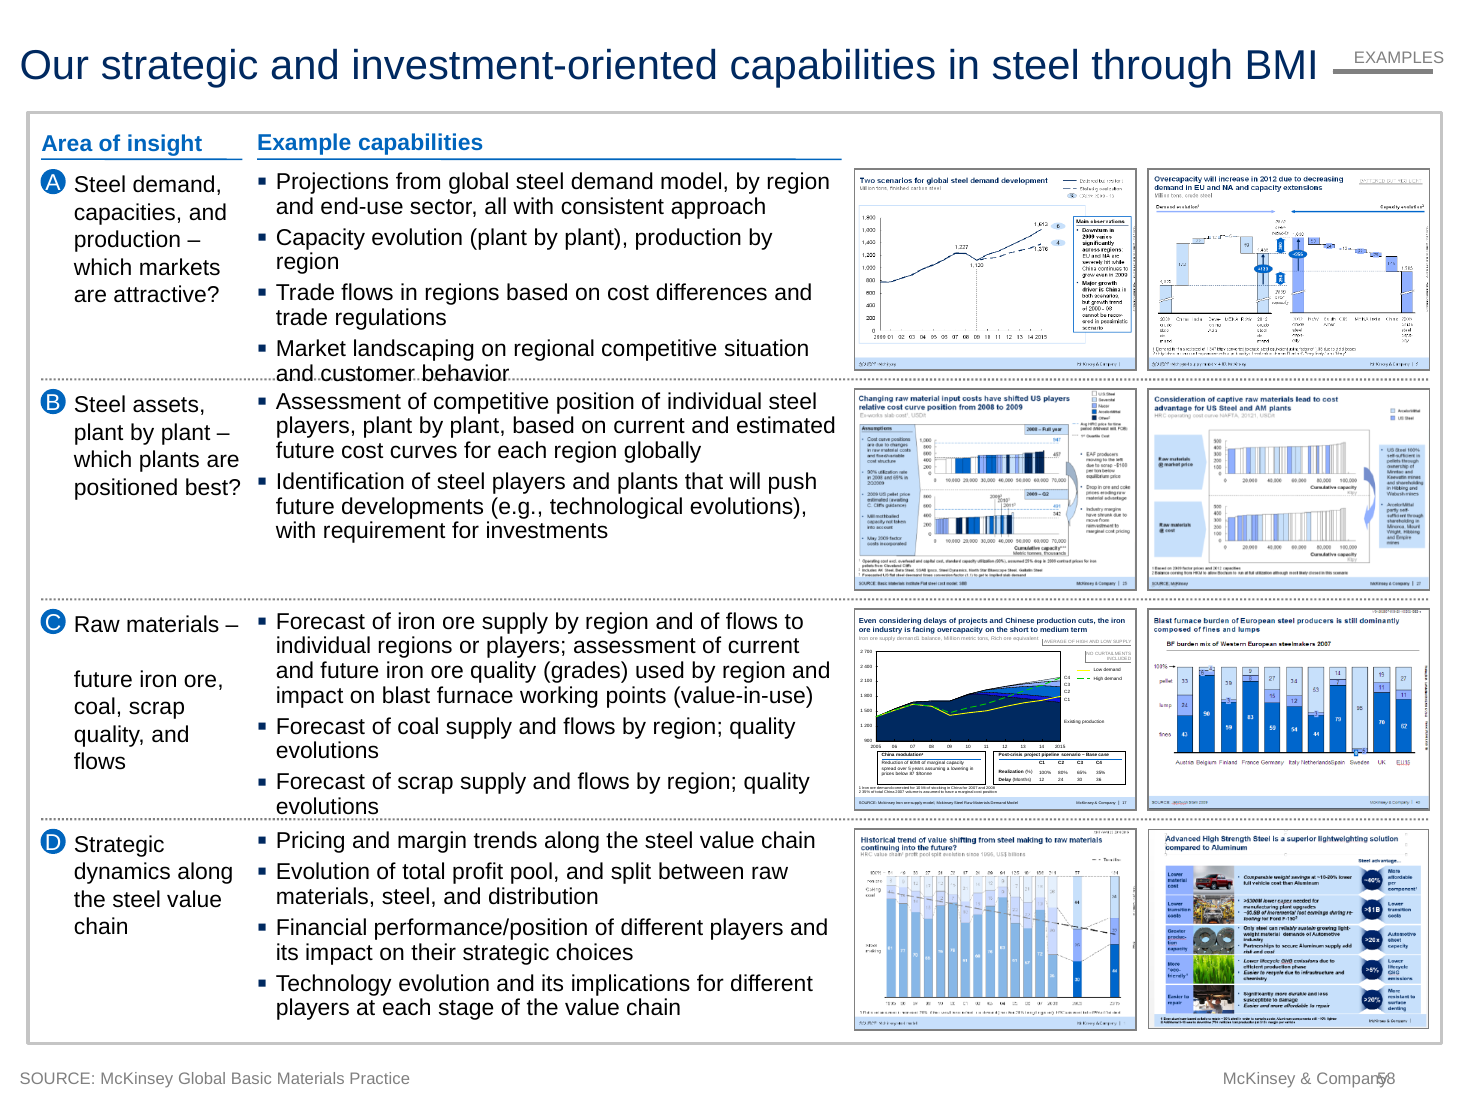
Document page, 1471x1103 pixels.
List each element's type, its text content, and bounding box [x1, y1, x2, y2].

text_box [854, 609, 1136, 810]
picture [1148, 169, 1429, 370]
text_box Pricing and margin trends along the steel value chain Evolution of total profit pool, and split between raw materials, steel, and distribution Financial performance/position of different players and its impact on their strategic choices Technology evolution and its implications for different players at each stage of the value chain [257, 829, 842, 1021]
text_box Strategic dynamics along the steel value chain [74, 829, 243, 940]
text_box [26, 110, 1444, 1045]
text_box Steel assets, plant by plant – which plants are positioned best? [74, 389, 243, 500]
text_box Forecast of iron ore supply by region and of flows to individual regions or players; assessment of current and future iron ore quality (grades) used by region and impact on blast furnace working points (value-in-use) Forecast of coal supply and flows by region; quality evolutions Forecast of scrap supply and flows by region; quality evolutions [257, 609, 842, 820]
picture [1148, 389, 1429, 590]
text_box Projections from global steel demand model, by region and end-use sector, all with consistent approach Capacity evolution (plant by plant), production by region Trade flows in regions based on cost differences and trade regulations Market landscaping on regional competitive situation and customer behavior [257, 169, 842, 386]
picture [1148, 609, 1429, 810]
text_box Steel demand, capacities, and production – which markets are attractive? [74, 169, 243, 308]
text_box Assessment of competitive position of individual steel players, plant by plant, based on current and estimated future cost curves for each region globally Identification of steel players and plants that will push future developments (e.g., technological evolutions), with requirement for investments [257, 389, 842, 545]
text_box A [41, 169, 65, 194]
title Our strategic and investment-oriented capabilities in steel through BMI [19, 37, 1434, 222]
text_box B [41, 389, 65, 414]
picture [854, 169, 1136, 370]
picture [854, 389, 1136, 590]
text_box Area of insight [41, 128, 243, 156]
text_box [1332, 46, 1434, 72]
text_box Raw materials – future iron ore, coal, scrap quality, and flows [74, 609, 243, 775]
text_box Example capabilities [257, 126, 842, 155]
picture [1148, 828, 1429, 1030]
text_box SOURCE: McKinsey Global Basic Materials Practice [19, 1067, 1201, 1088]
picture [854, 829, 1136, 1030]
text_box D [41, 829, 65, 854]
text_box C [41, 609, 65, 634]
